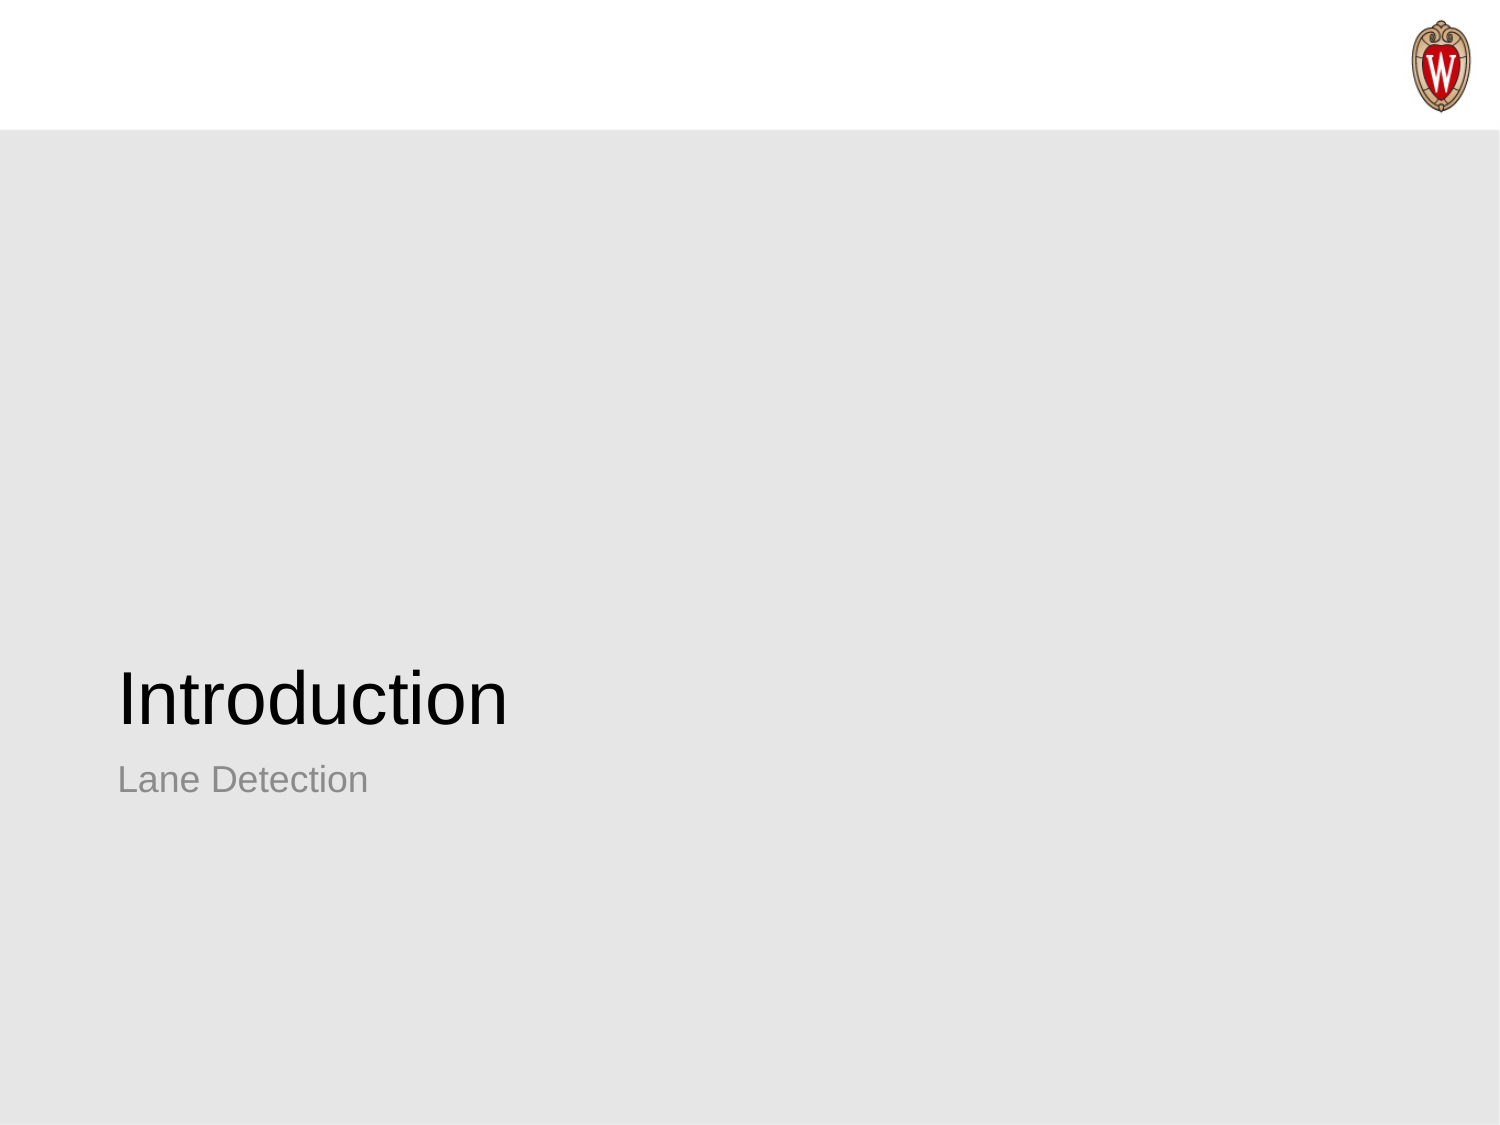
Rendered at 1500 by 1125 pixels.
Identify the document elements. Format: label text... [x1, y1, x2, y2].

picture [0, 0, 1500, 1125]
title Introduction [102, 280, 1397, 749]
list Lane Detection [102, 752, 1397, 999]
